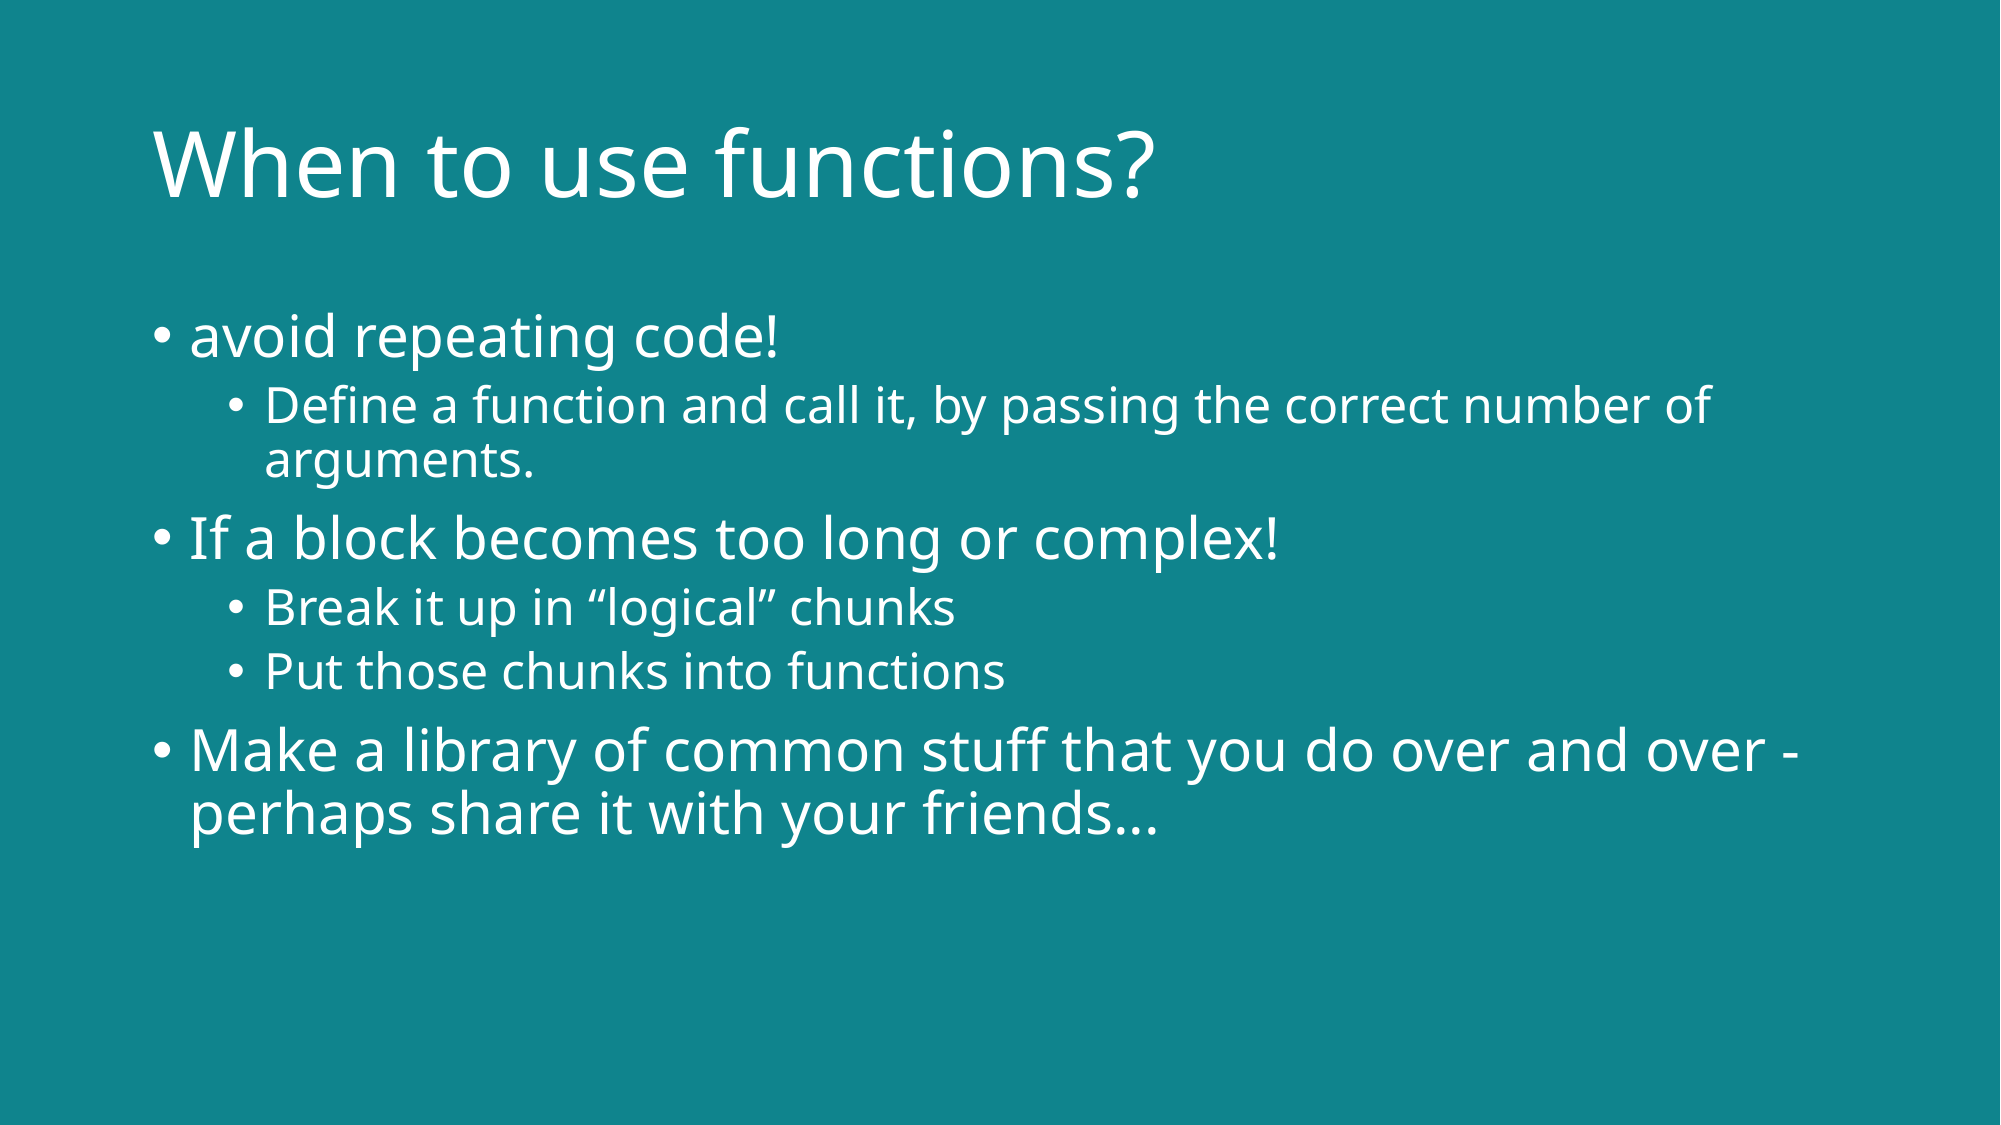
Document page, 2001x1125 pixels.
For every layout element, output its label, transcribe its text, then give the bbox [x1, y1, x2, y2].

list avoid repeating code! Define a function and call it, by passing the correct number of arguments. If a block becomes too long or complex! Break it up in “logical” chunks Put those chunks into functions Make a library of common stuff that you do over and over - perhaps share it with your friends... [137, 299, 1862, 1013]
title When to use functions? [137, 59, 1862, 277]
